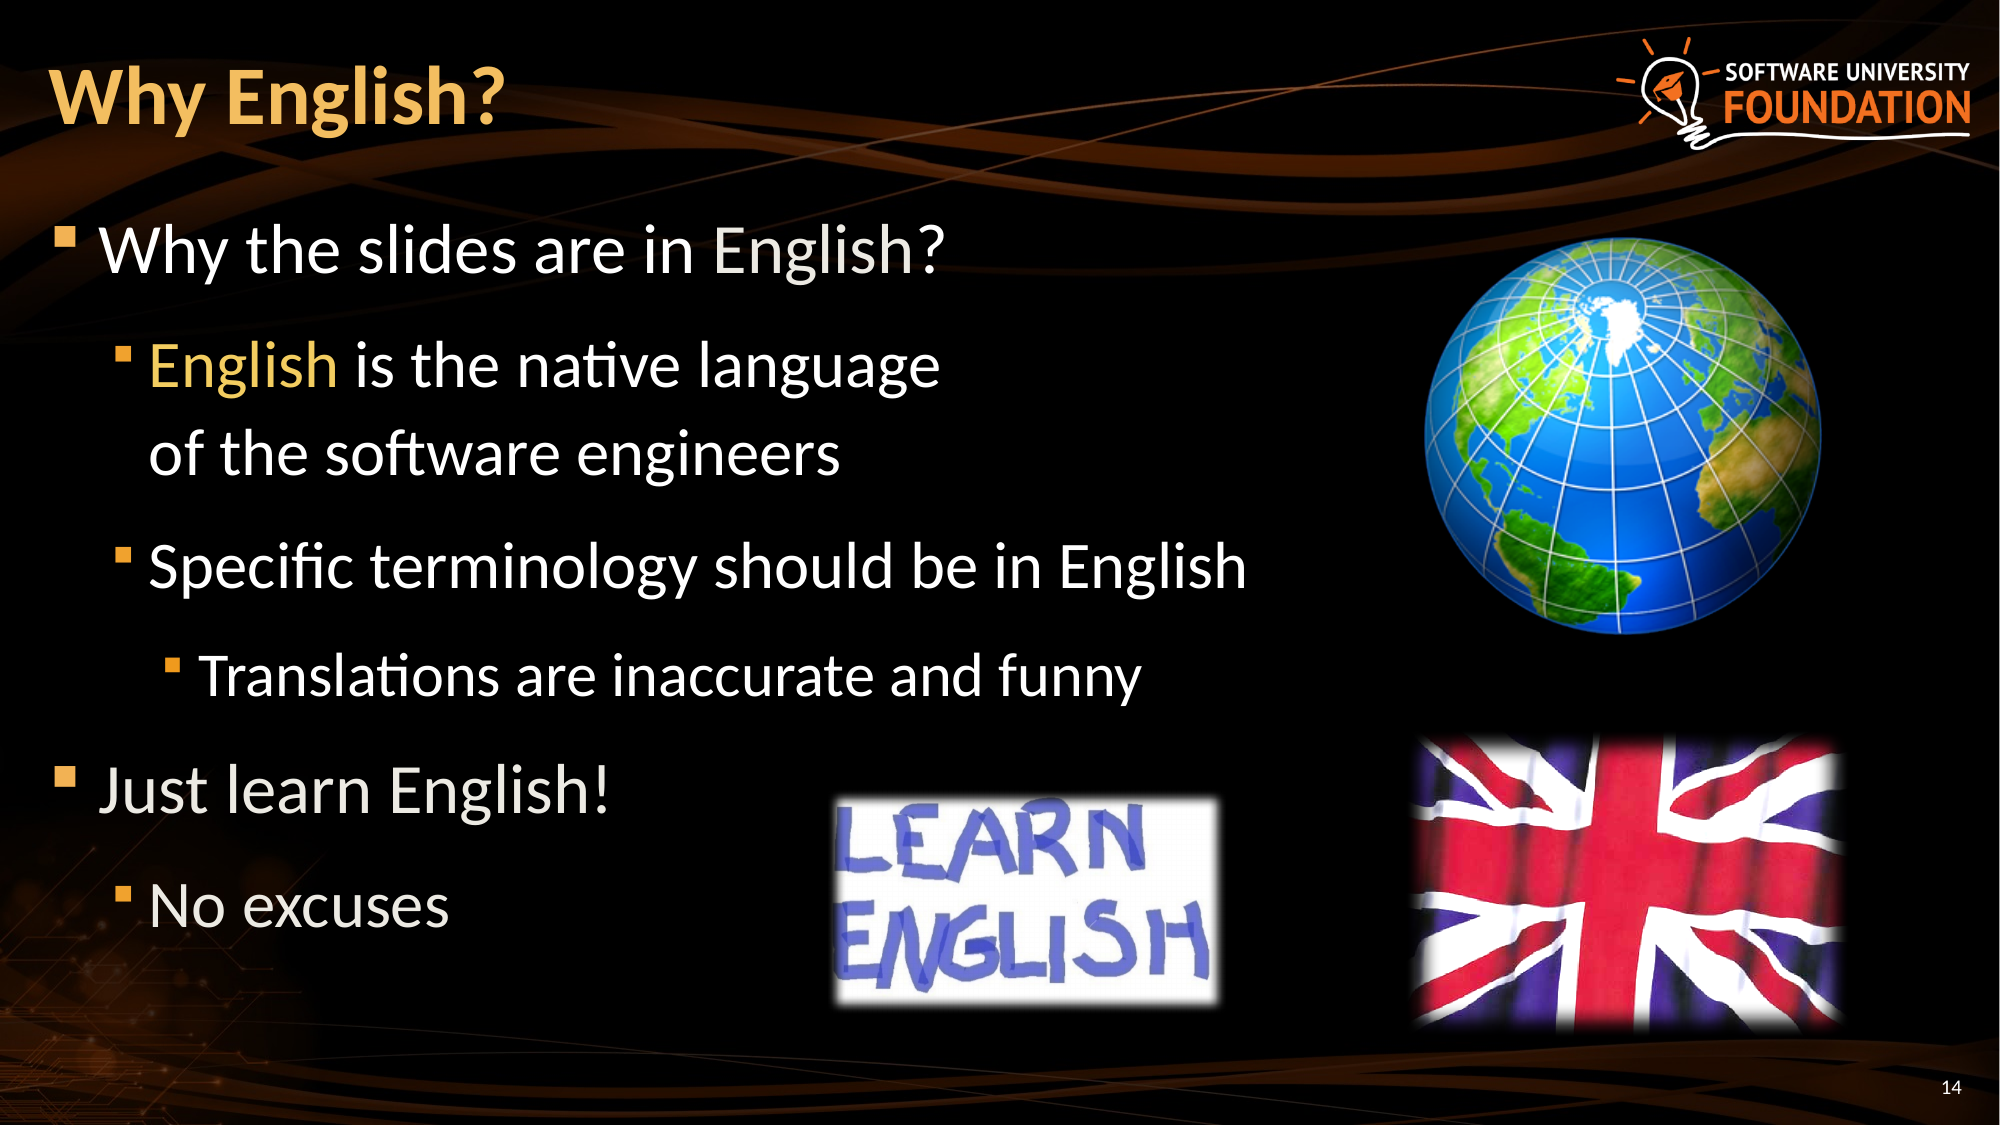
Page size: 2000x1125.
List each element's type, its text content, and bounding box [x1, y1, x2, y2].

title Why English? [30, 6, 1602, 189]
list Why the slides are in English? English is the native language of the software engineers Specific terminology should be in English Translations are inaccurate and funny Just learn English! No excuses [31, 188, 1968, 1103]
picture [0, 0, 2000, 1125]
